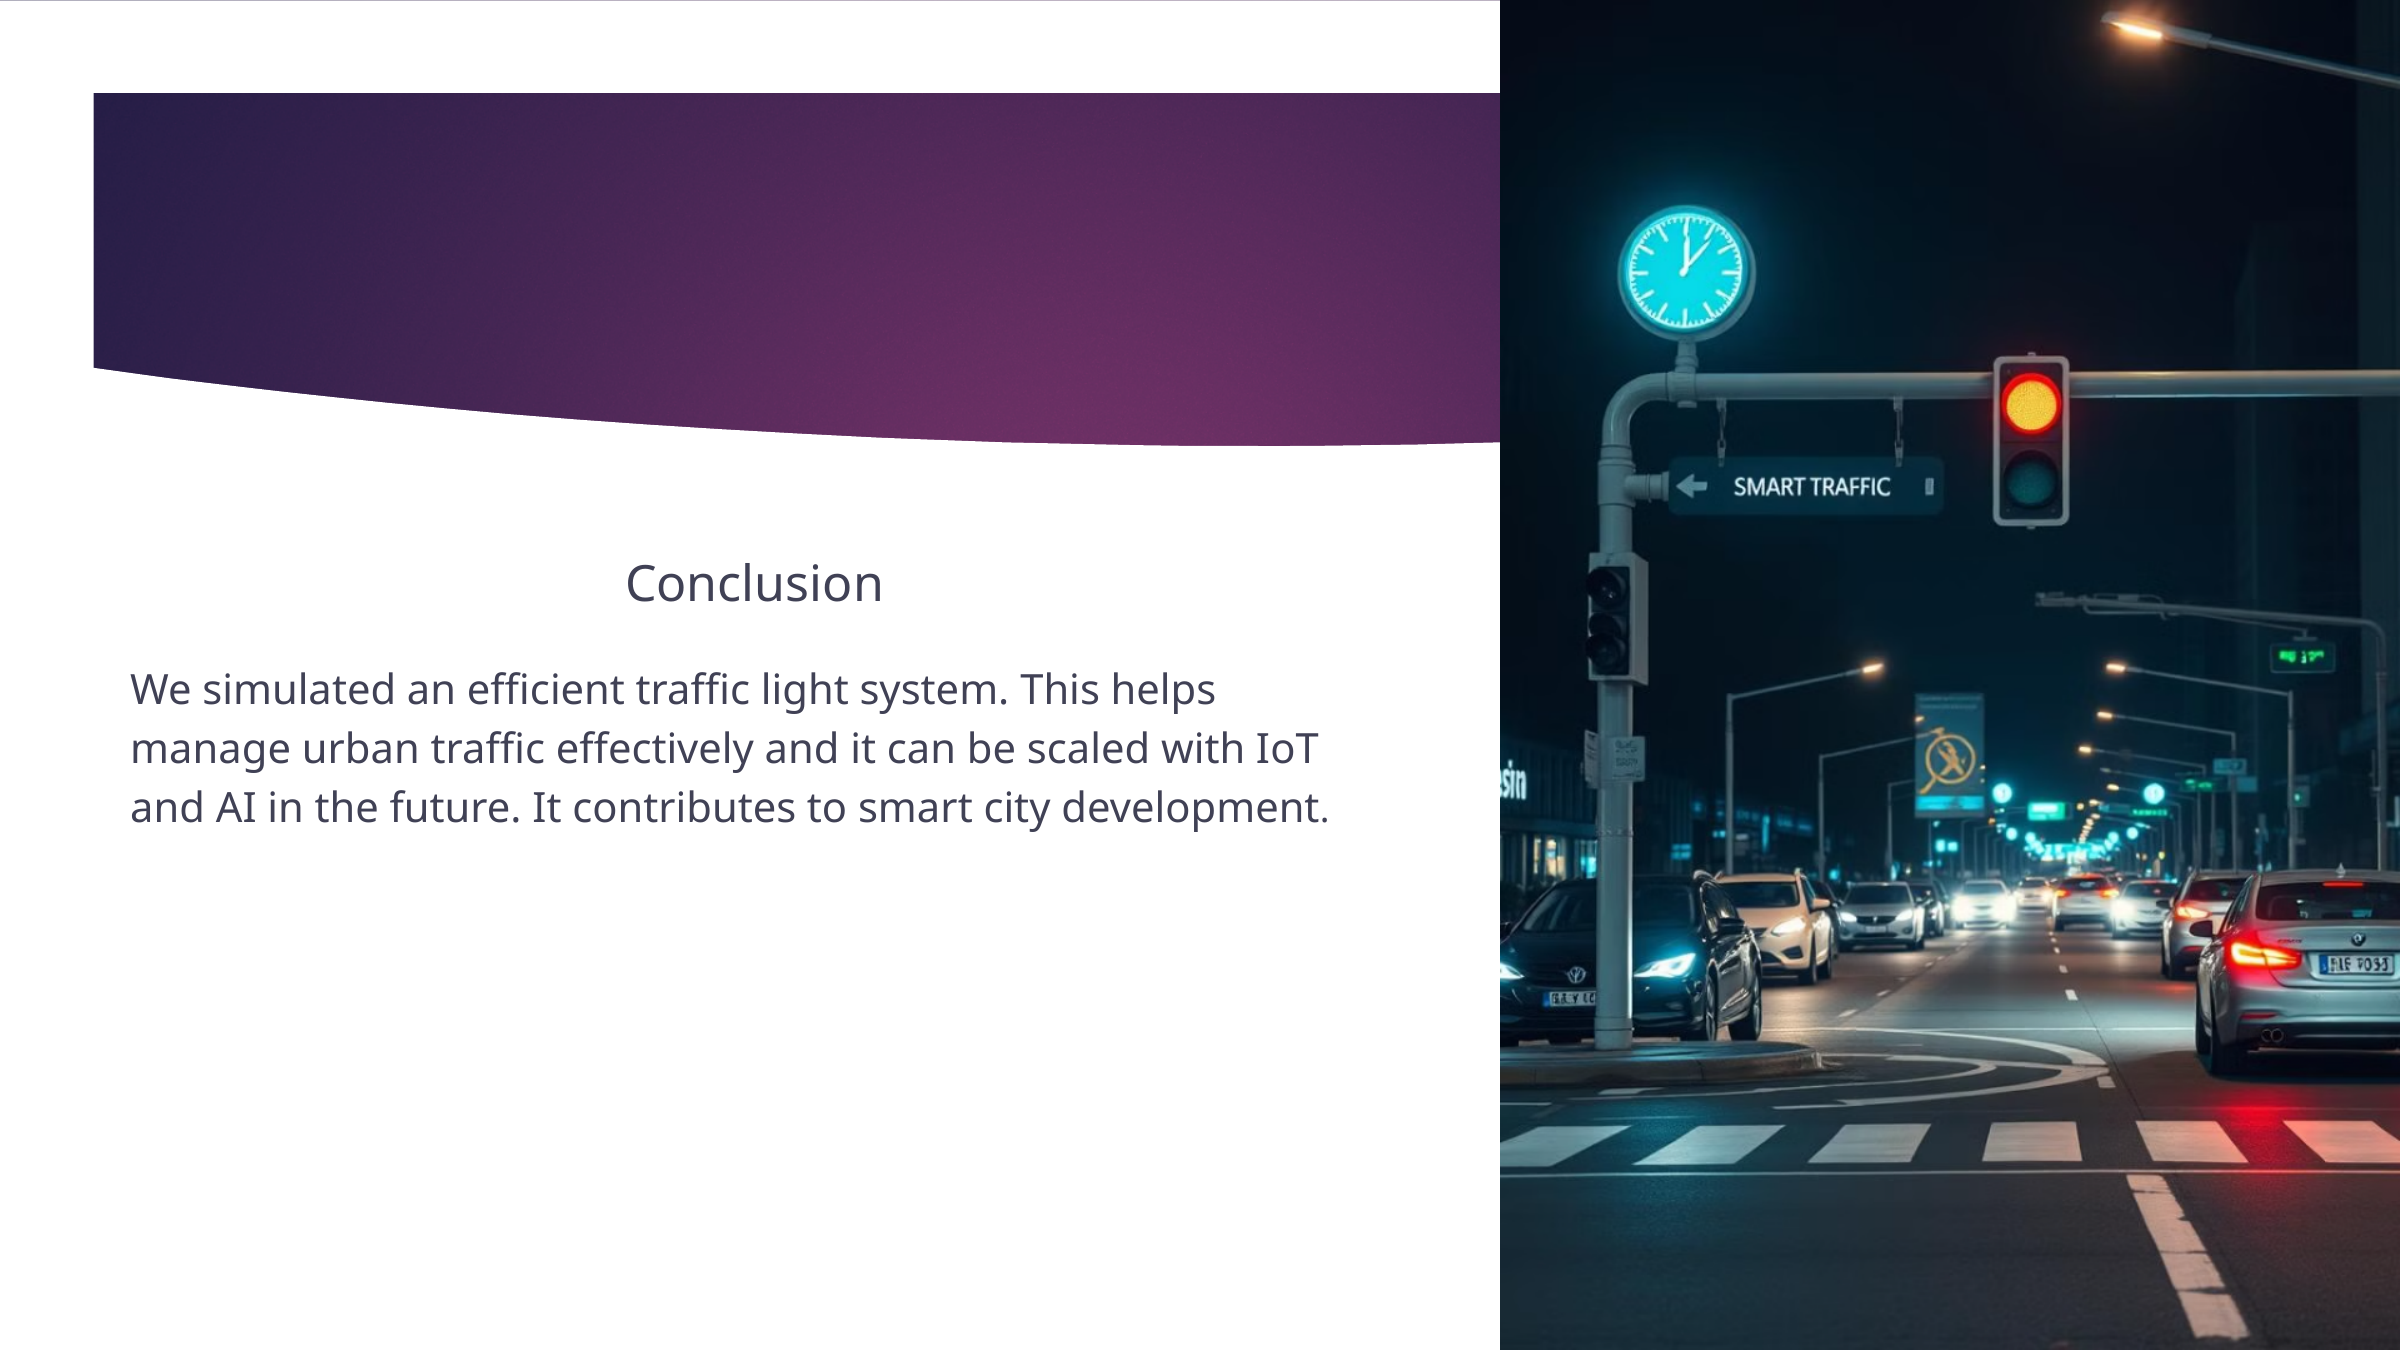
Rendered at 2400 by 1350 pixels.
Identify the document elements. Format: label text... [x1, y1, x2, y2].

text_box We simulated an efficient traffic light system. This helps manage urban traffic effectively and it can be scaled with IoT and AI in the future. It contributes to smart city development. [130, 653, 1370, 832]
text_box Conclusion [130, 551, 1370, 612]
picture [1499, 0, 2400, 1350]
